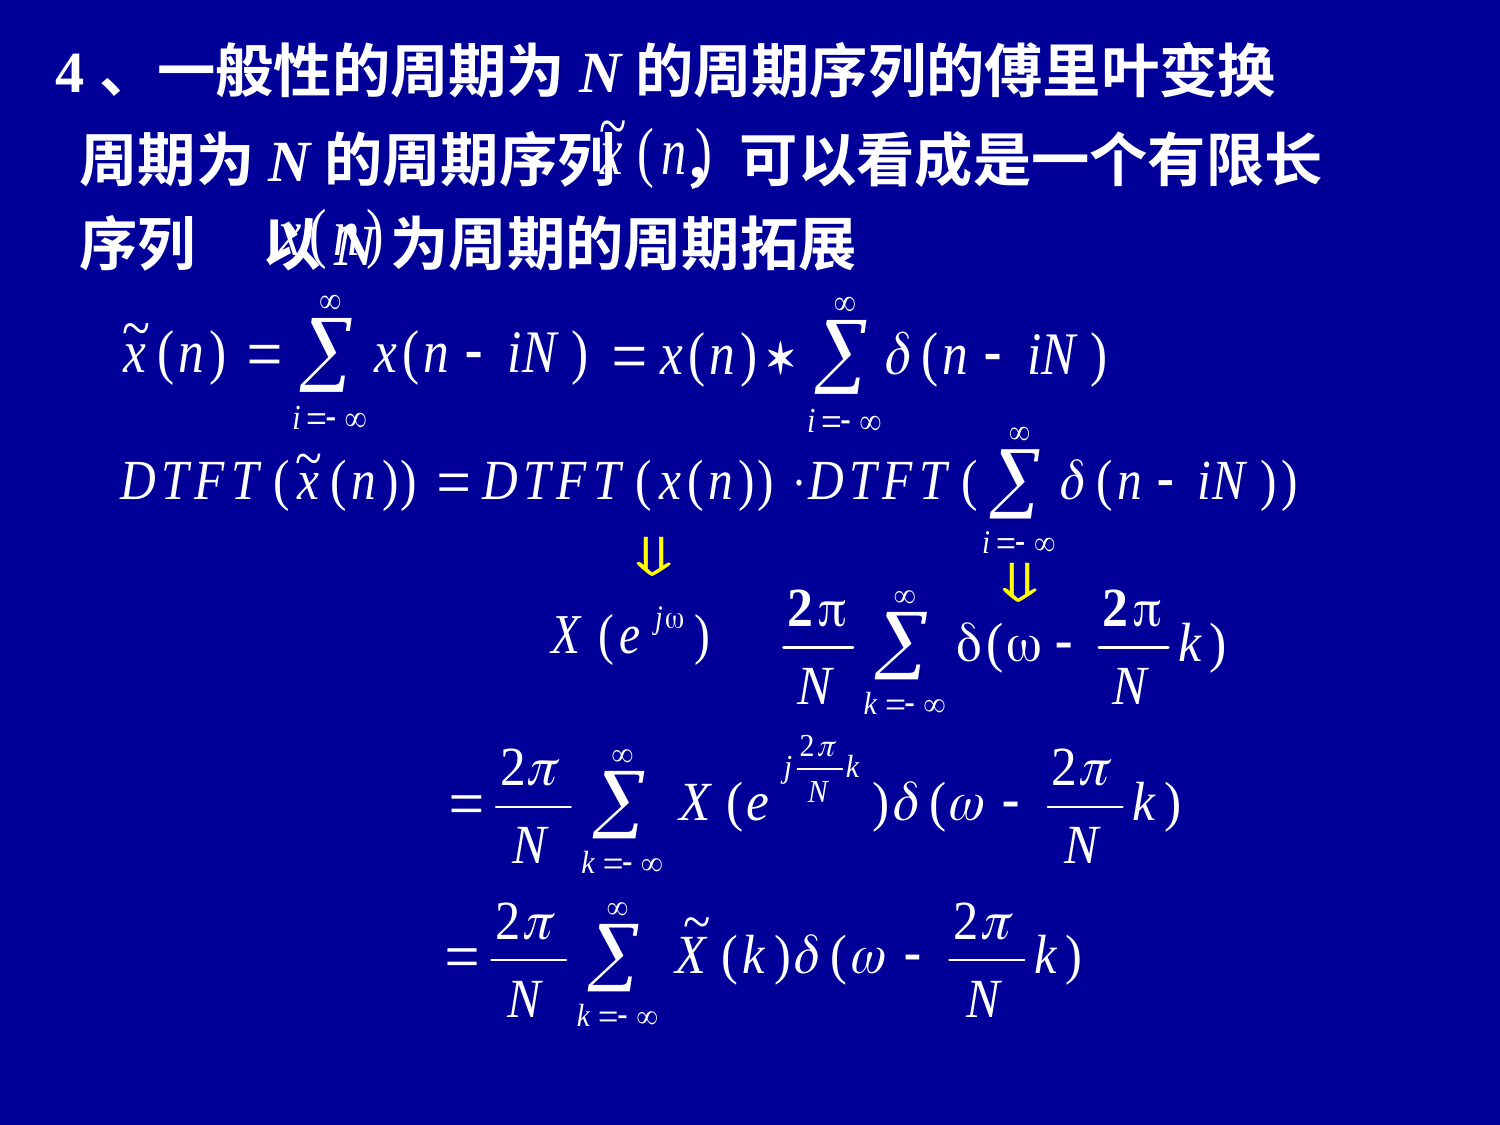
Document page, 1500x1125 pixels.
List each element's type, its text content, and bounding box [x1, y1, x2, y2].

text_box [437, 719, 1191, 882]
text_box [112, 271, 599, 405]
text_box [773, 569, 1236, 723]
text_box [433, 882, 1092, 1035]
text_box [537, 593, 720, 675]
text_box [620, 515, 675, 588]
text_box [986, 541, 1041, 613]
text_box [109, 405, 1310, 563]
text_box 4、一般性的周期为N的周期序列的傅里叶变换 [41, 26, 1306, 111]
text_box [64, 101, 1353, 287]
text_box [600, 274, 1117, 405]
